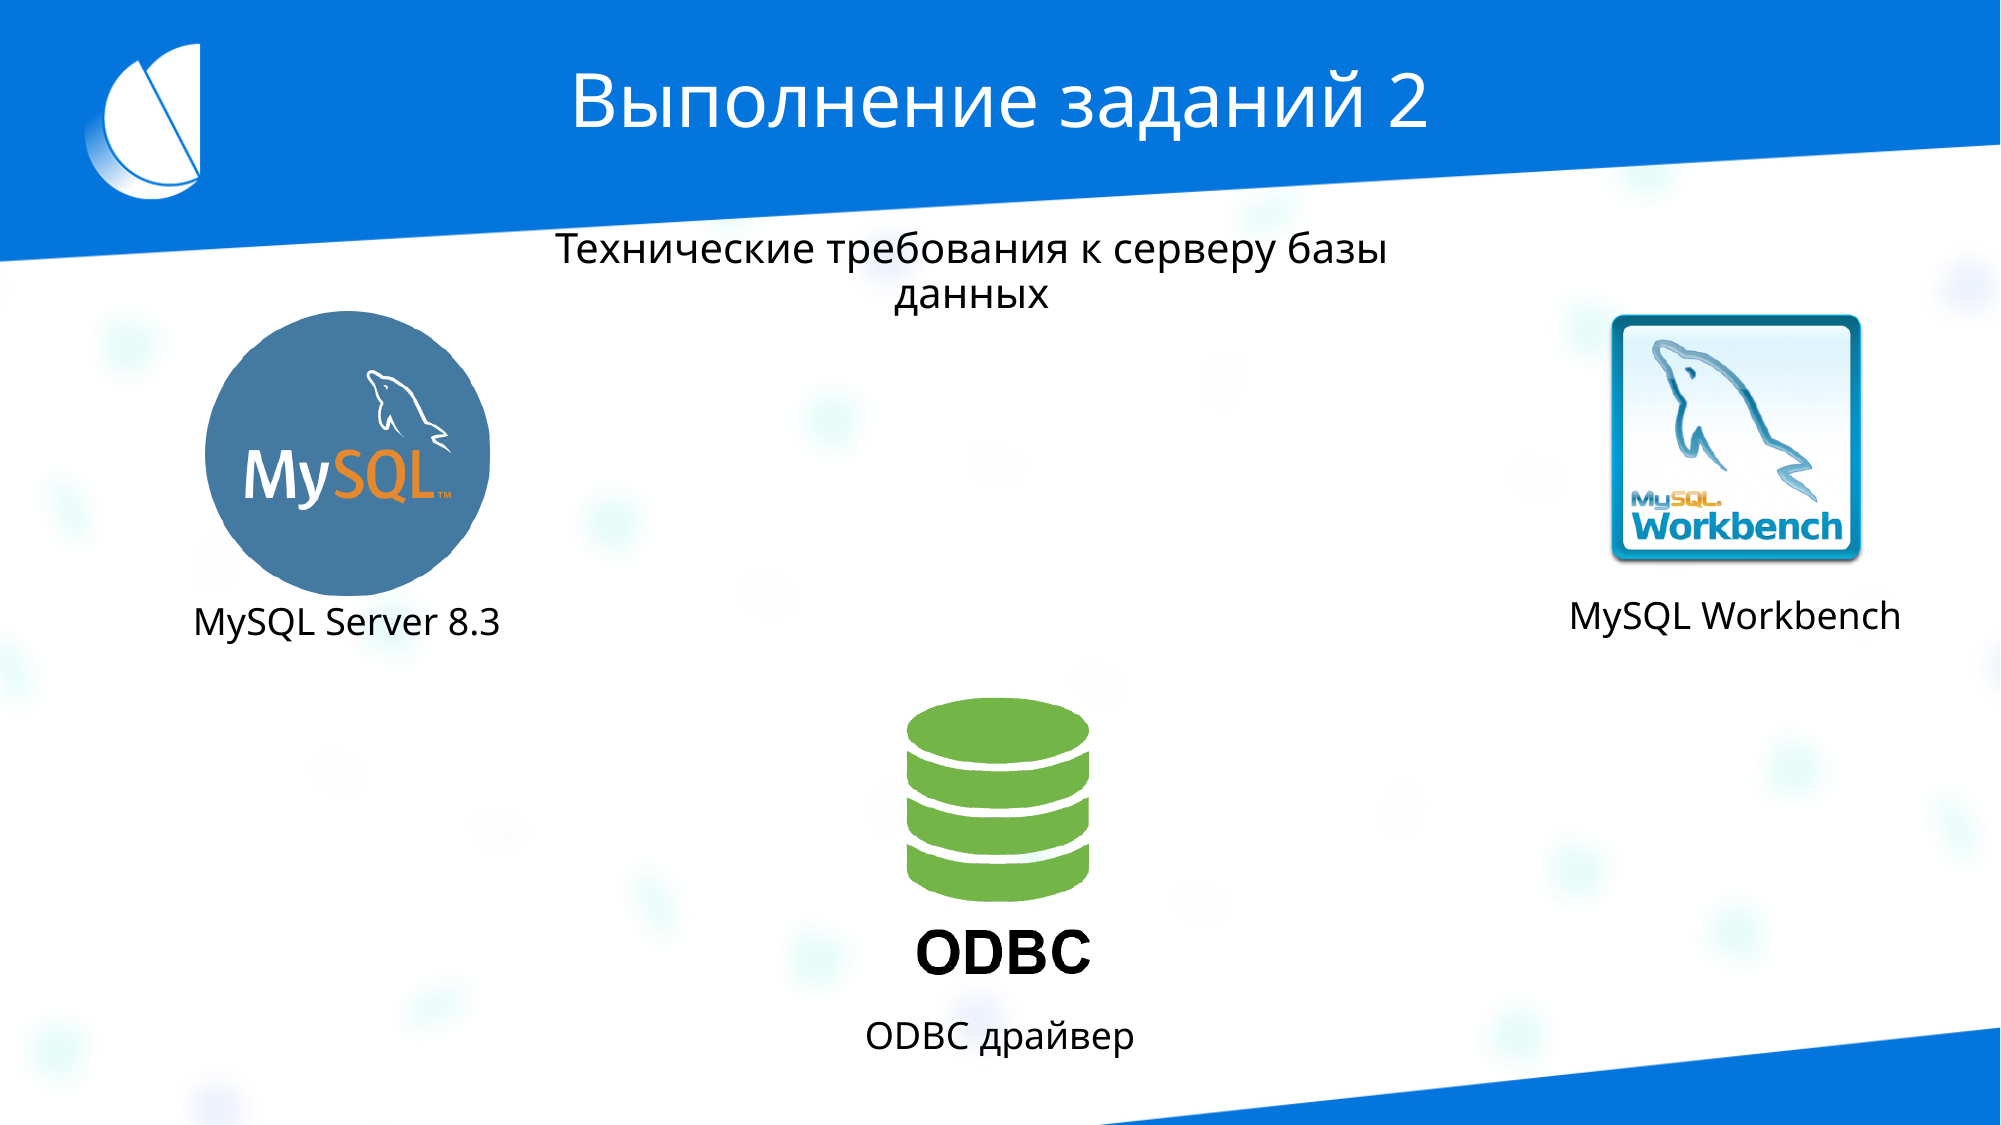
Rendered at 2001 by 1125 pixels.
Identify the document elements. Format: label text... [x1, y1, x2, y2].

text_box ODBC драйвер [813, 1009, 1187, 1101]
picture [0, 0, 2001, 1125]
text_box Технические требования к серверу базы данных [533, 220, 1411, 312]
text_box MySQL Workbench [1549, 589, 1922, 681]
text_box MySQL Server 8.3 [160, 595, 534, 687]
text_box Выполнение заданий 2 [0, 0, 2000, 196]
